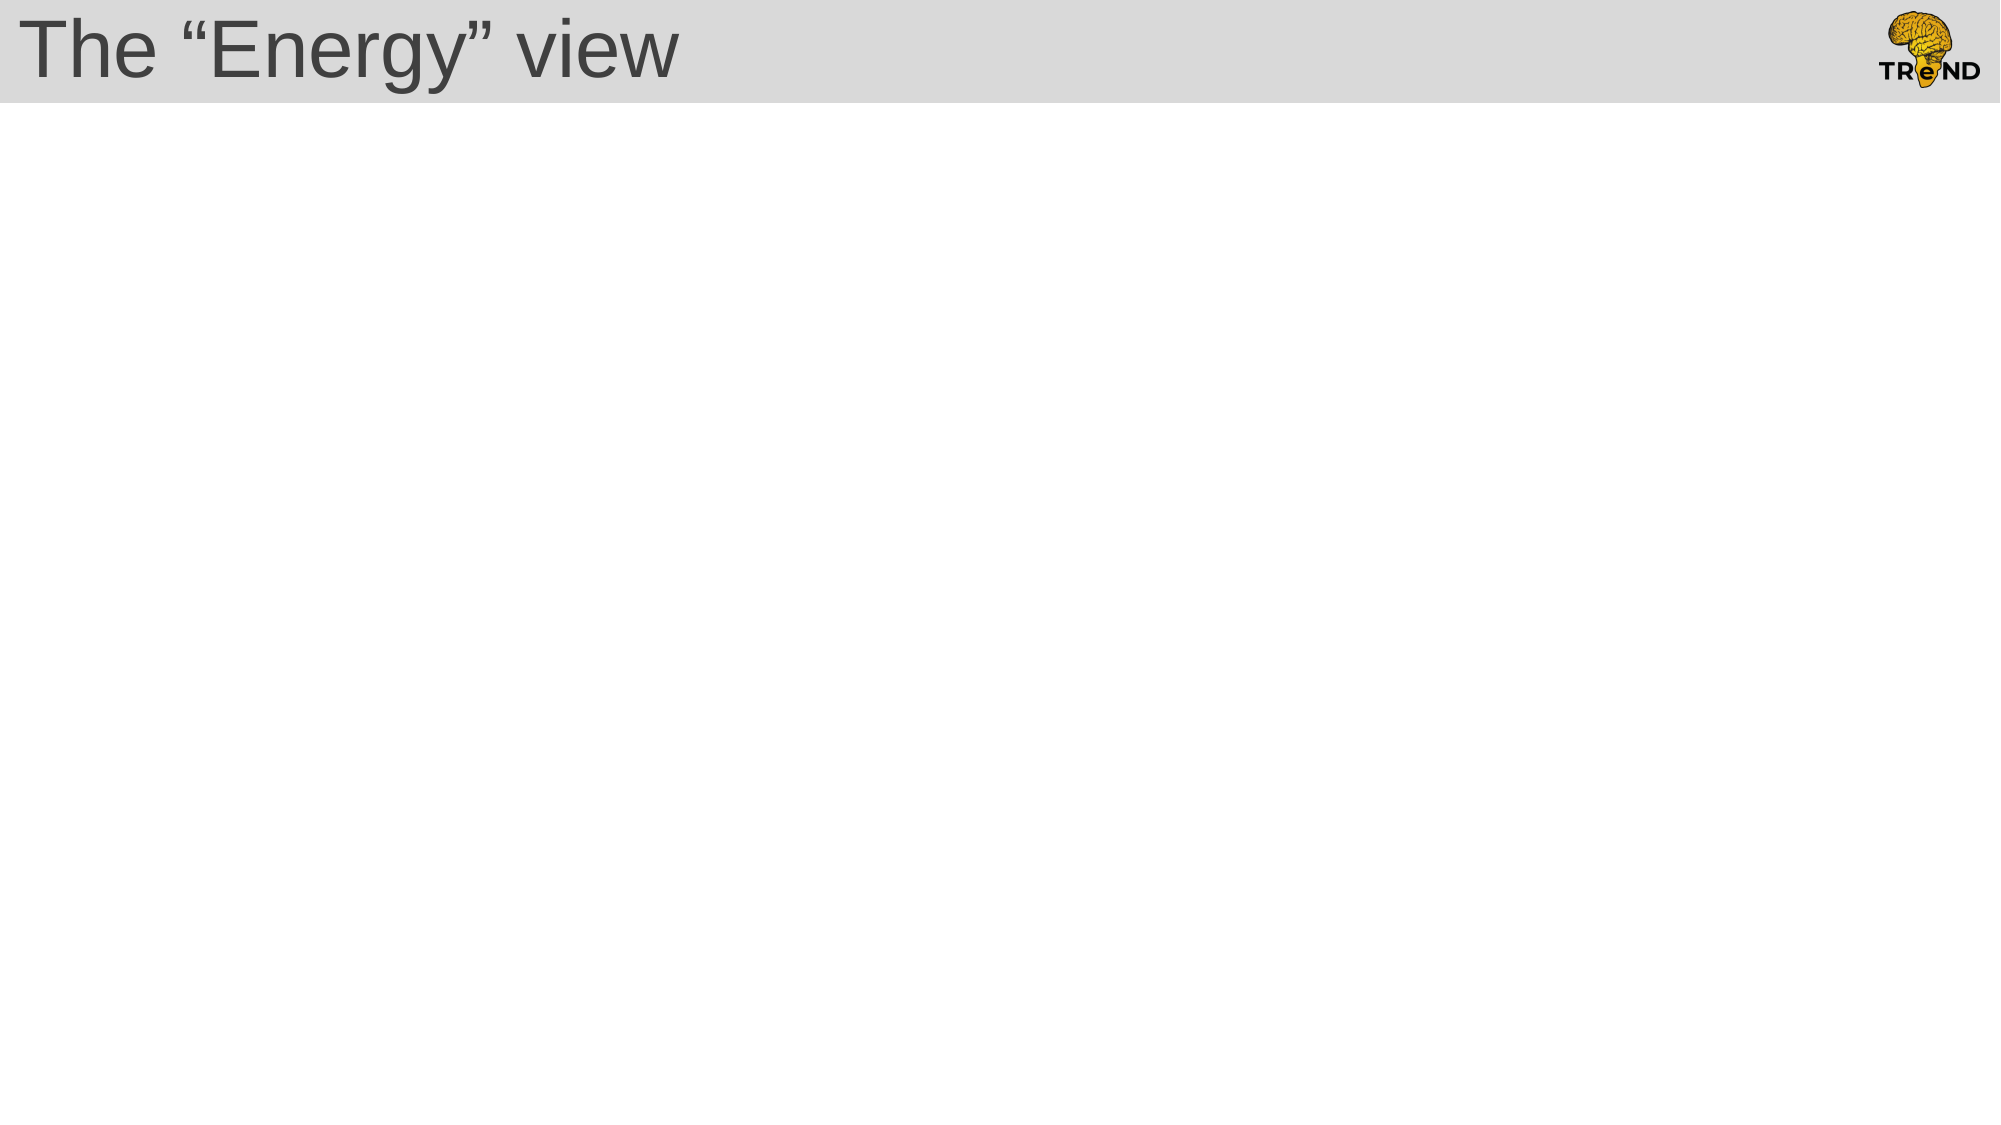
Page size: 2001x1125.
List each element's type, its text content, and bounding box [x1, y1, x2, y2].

title The “Energy” view [3, 0, 2000, 104]
